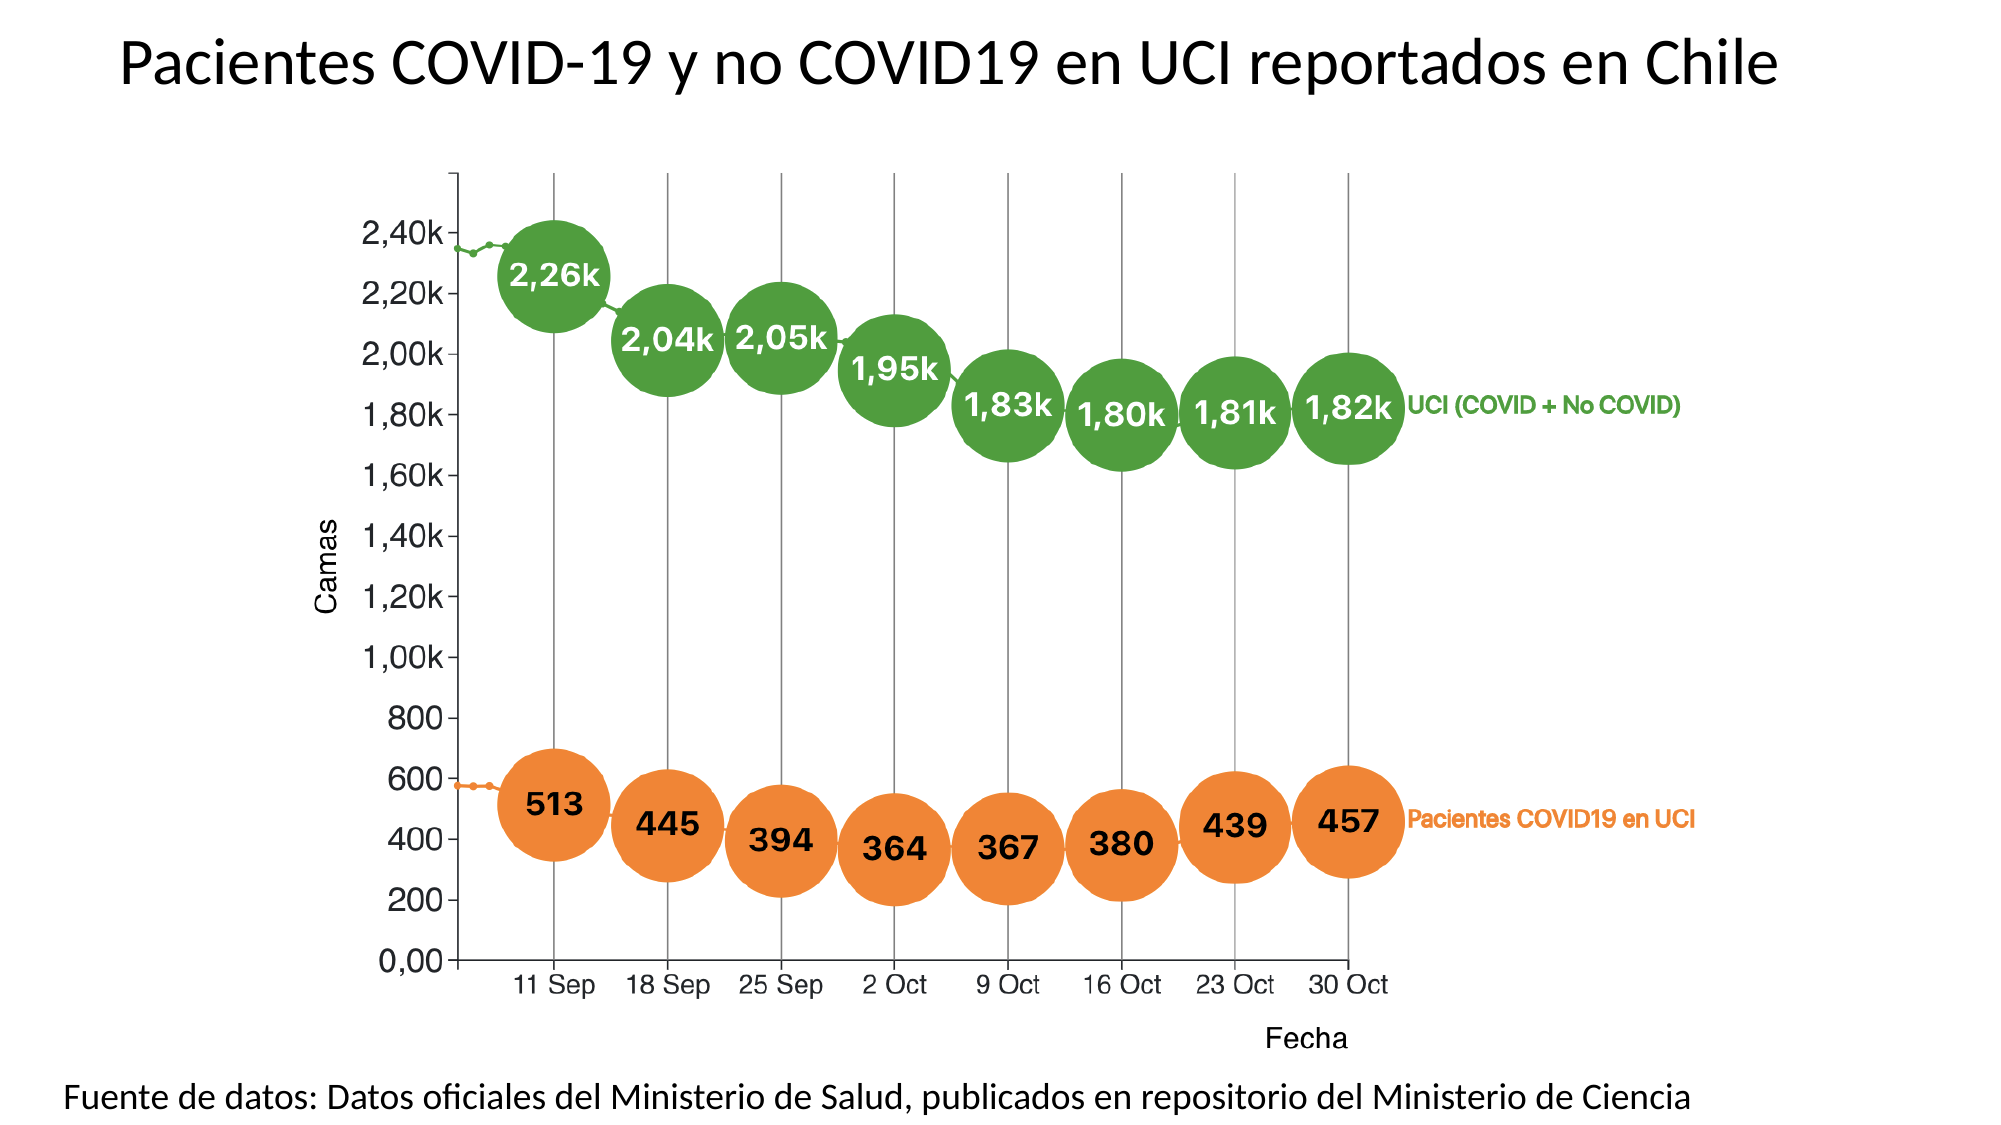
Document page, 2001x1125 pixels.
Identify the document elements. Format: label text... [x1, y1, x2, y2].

text_box Pacientes COVID-19 y no COVID19 en UCI reportados en Chile [104, 10, 1811, 106]
picture [279, 154, 1721, 1066]
